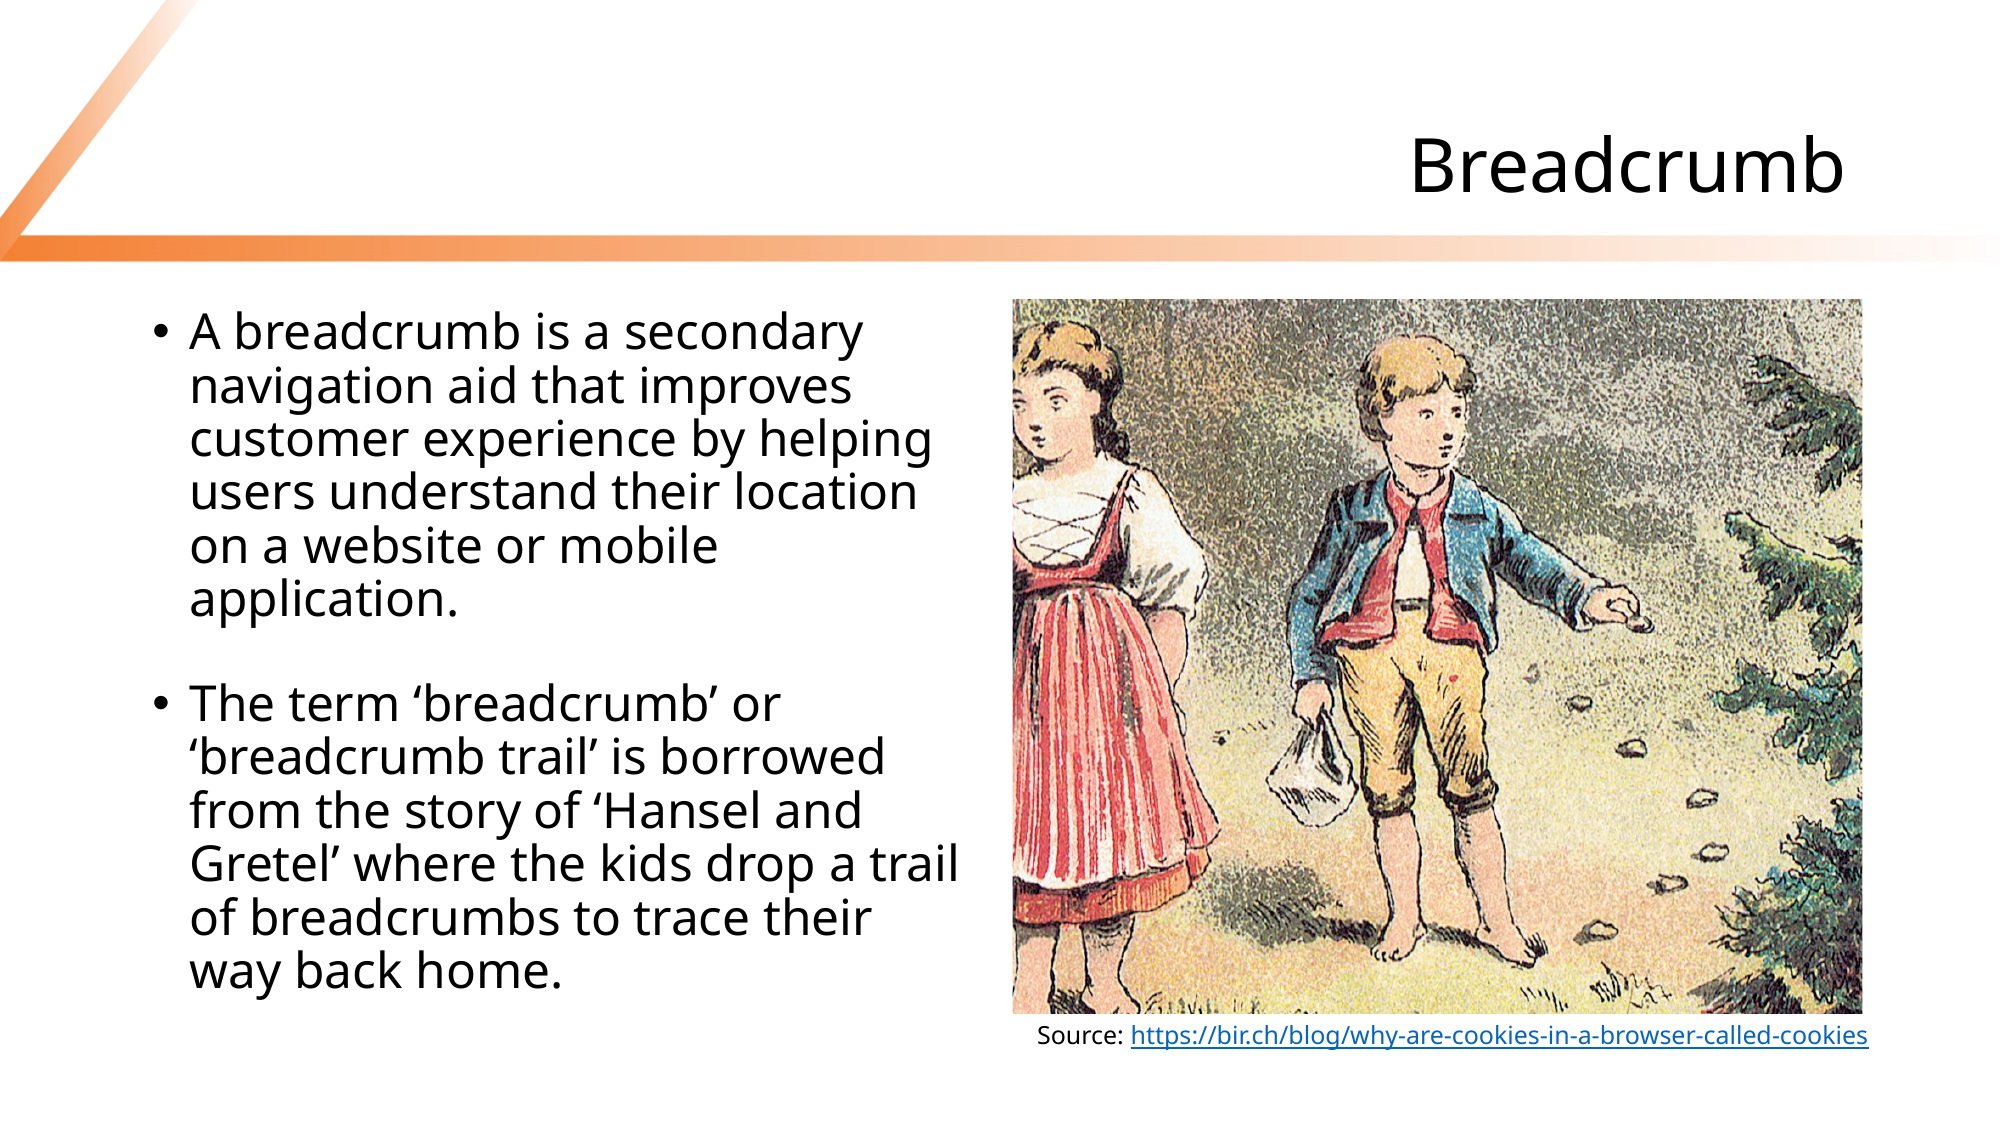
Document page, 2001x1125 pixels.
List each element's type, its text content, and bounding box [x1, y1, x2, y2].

title Breadcrumb [137, 59, 1863, 278]
picture [0, 0, 2000, 1125]
text_box Source: https://bir.ch/blog/why-are-cookies-in-a-browser-called-cookies [1022, 1012, 1885, 1092]
list A breadcrumb is a secondary navigation aid that improves customer experience by helping users understand their location on a website or mobile application. The term ‘breadcrumb’ or ‘breadcrumb trail’ is borrowed from the story of ‘Hansel and Gretel’ where the kids drop a trail of breadcrumbs to trace their way back home. [137, 299, 988, 1014]
